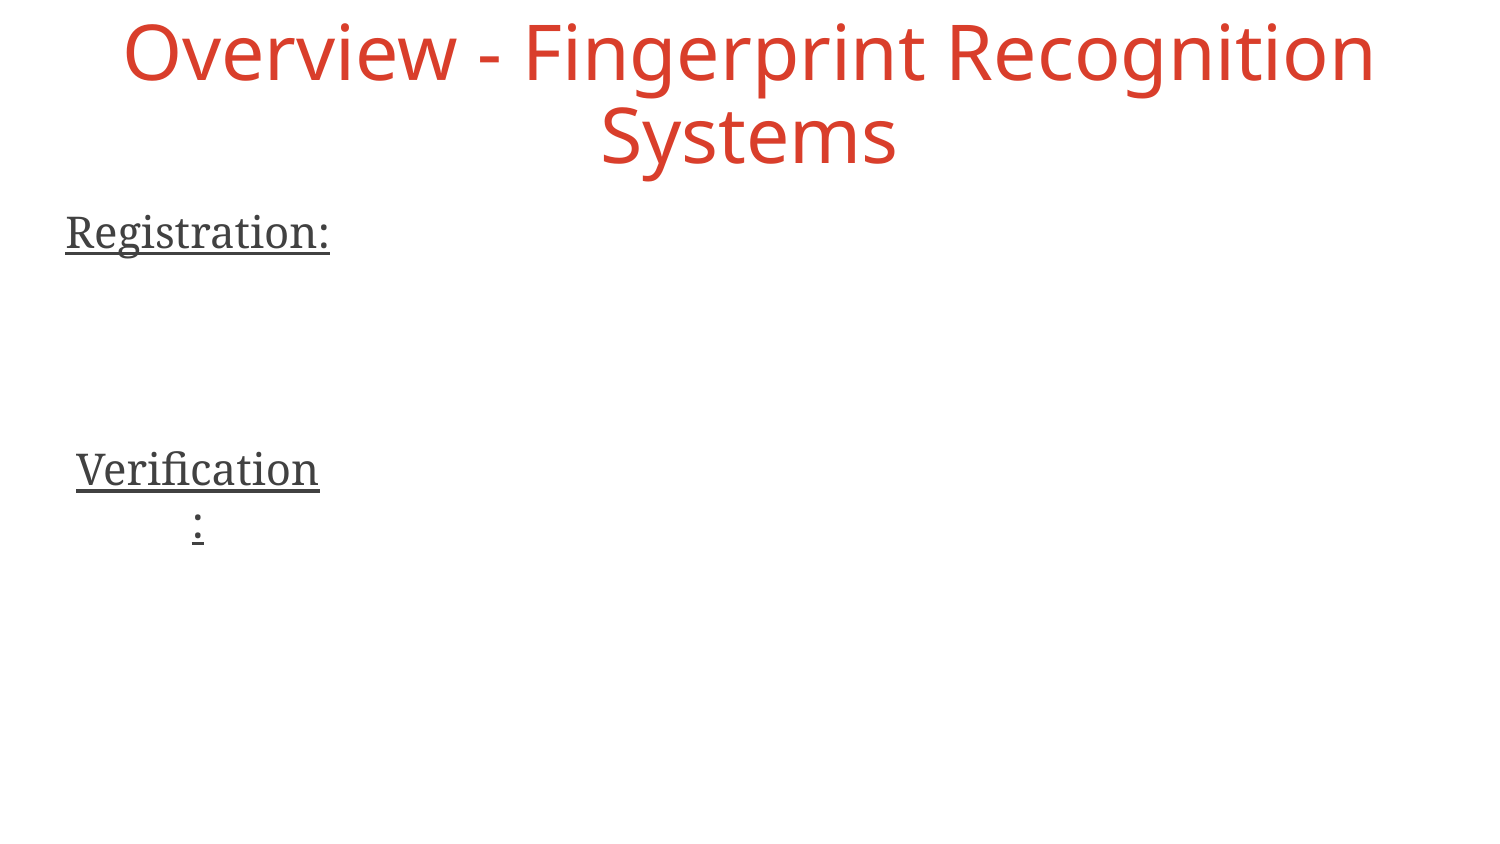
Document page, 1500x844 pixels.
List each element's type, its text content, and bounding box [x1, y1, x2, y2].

text_box Registration: [59, 203, 337, 259]
text_box Verification: [66, 467, 330, 523]
title Overview - Fingerprint Recognition Systems [0, 44, 1500, 150]
